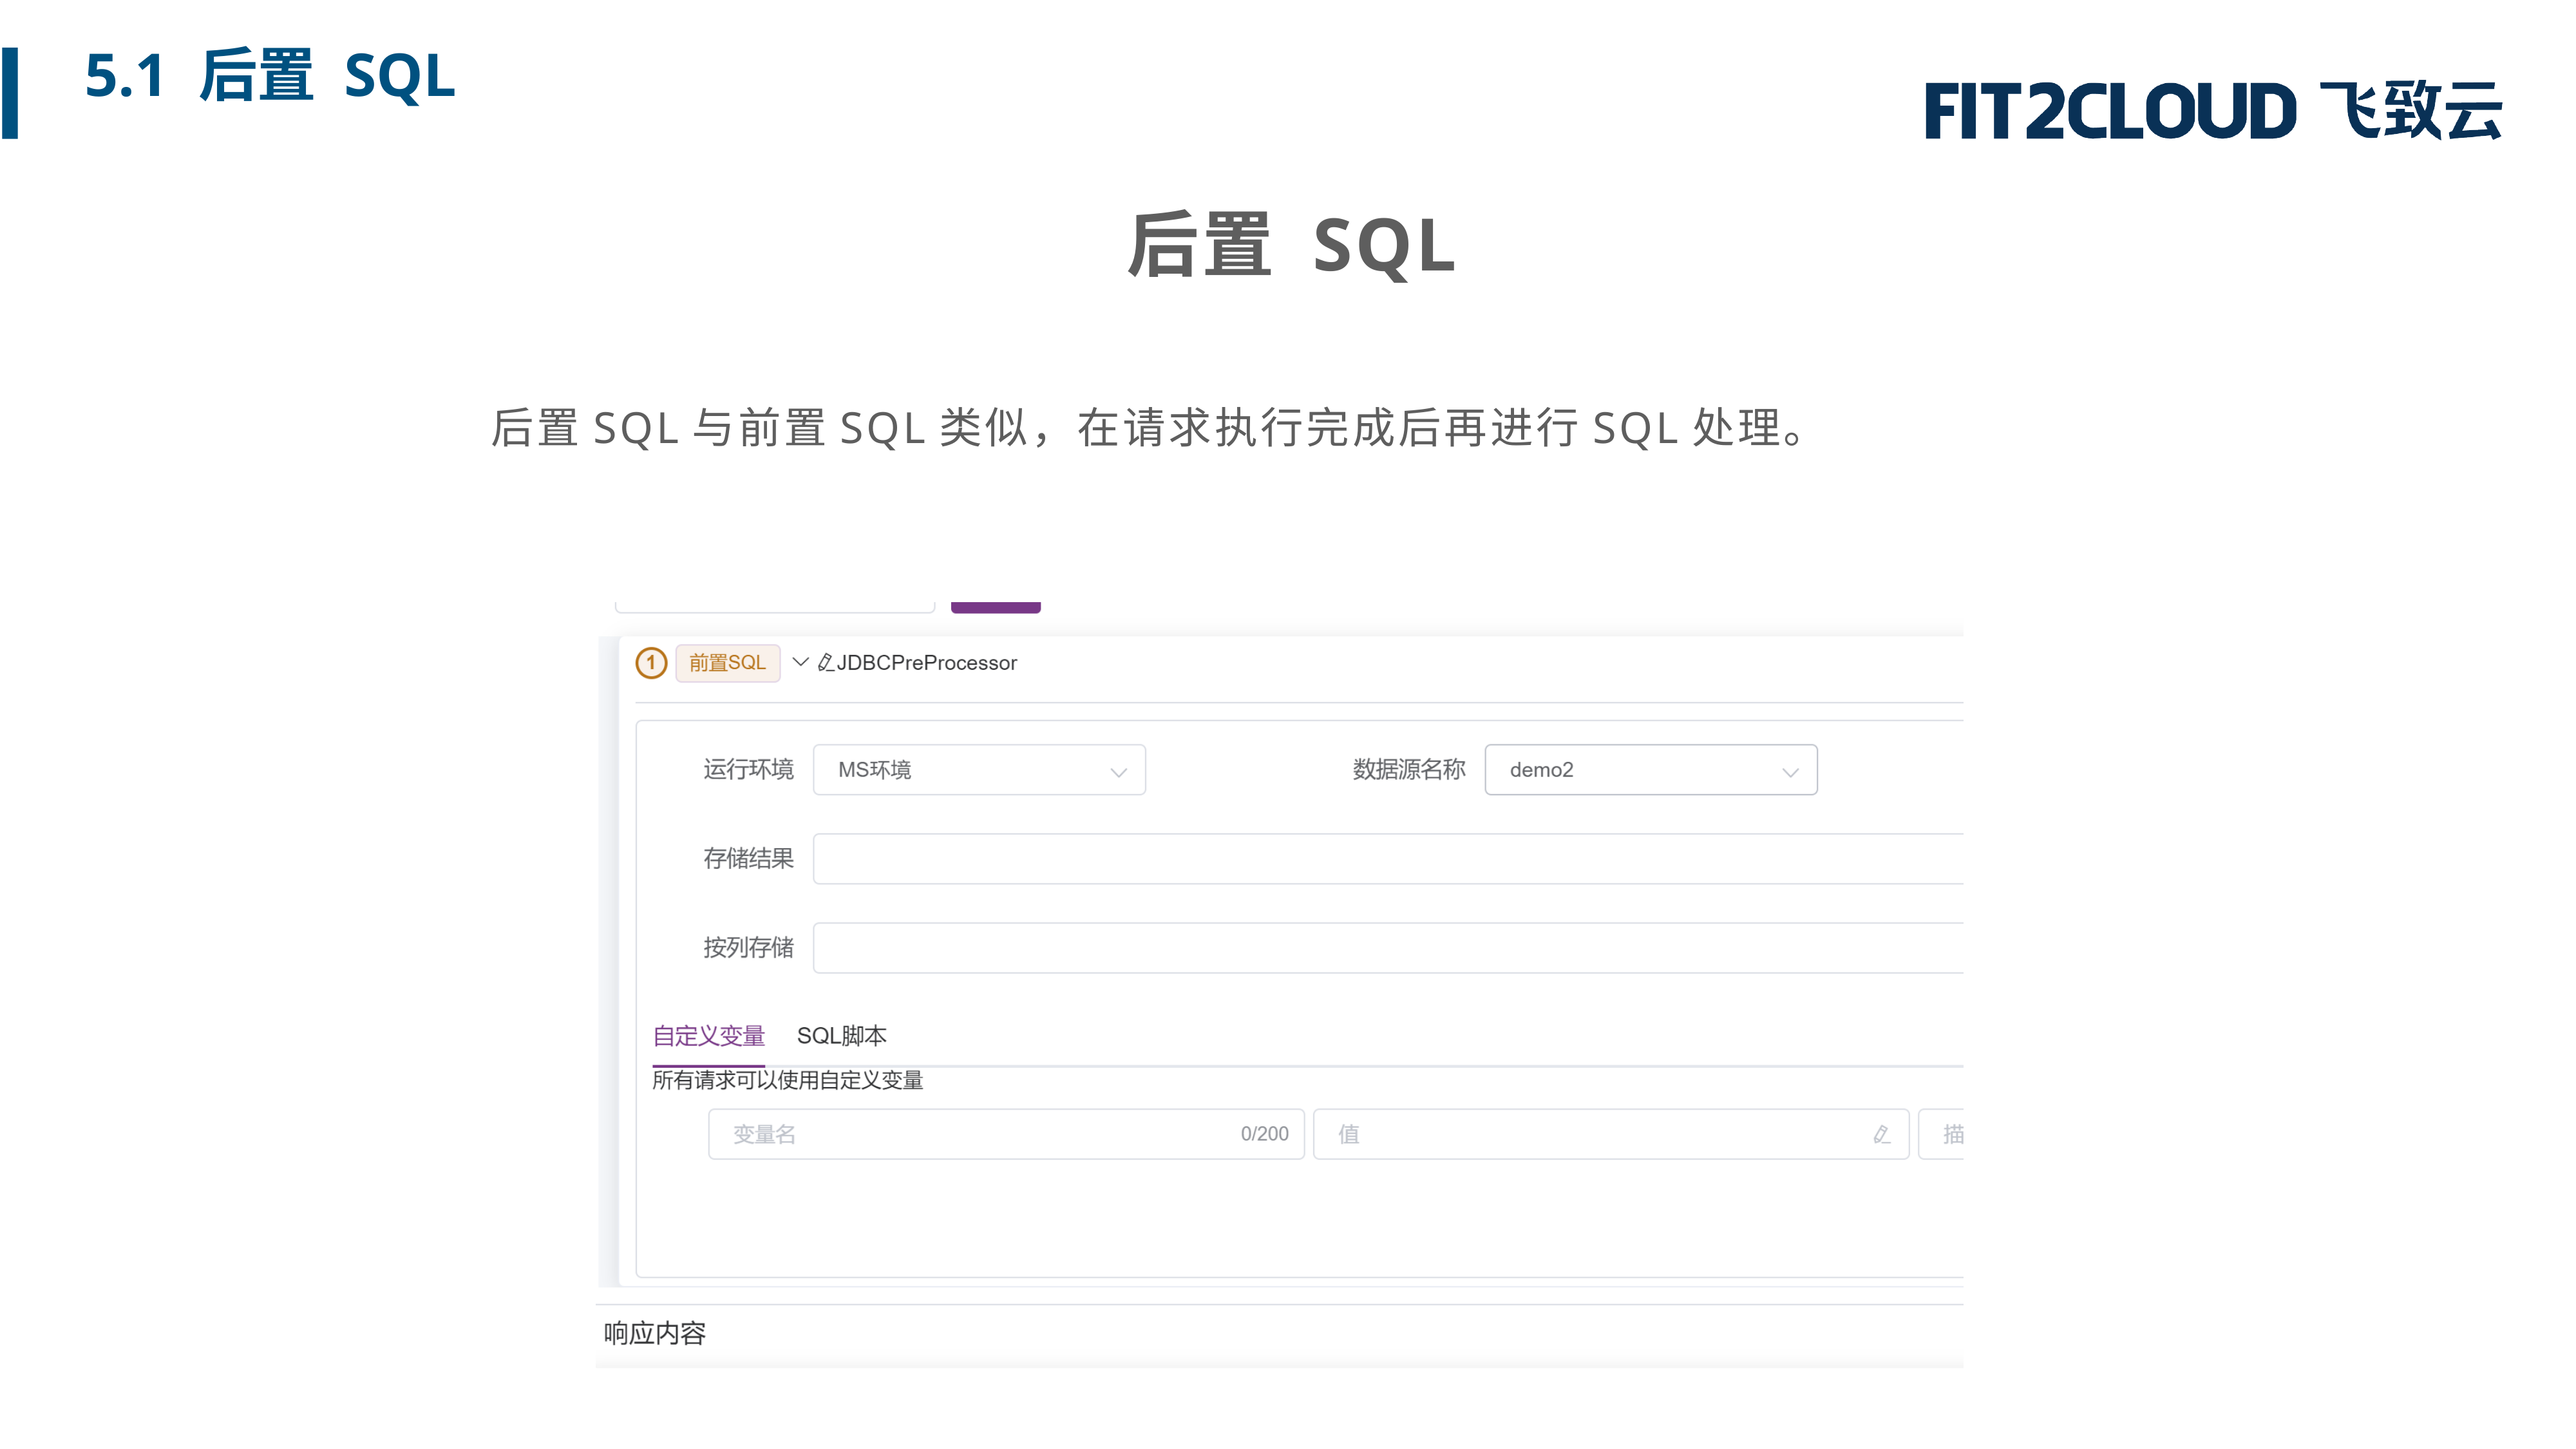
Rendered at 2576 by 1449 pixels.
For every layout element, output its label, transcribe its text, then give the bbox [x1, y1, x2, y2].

text_box 5.1 后置 SQL [71, 40, 1309, 173]
picture [595, 602, 1964, 1372]
picture [1926, 80, 2503, 140]
text_box 后置 SQL [8, 184, 2576, 292]
text_box [2, 47, 18, 139]
text_box 后置SQL与前置SQL类似，在请求执行完成后再进行SQL处理。 [392, 367, 2323, 460]
